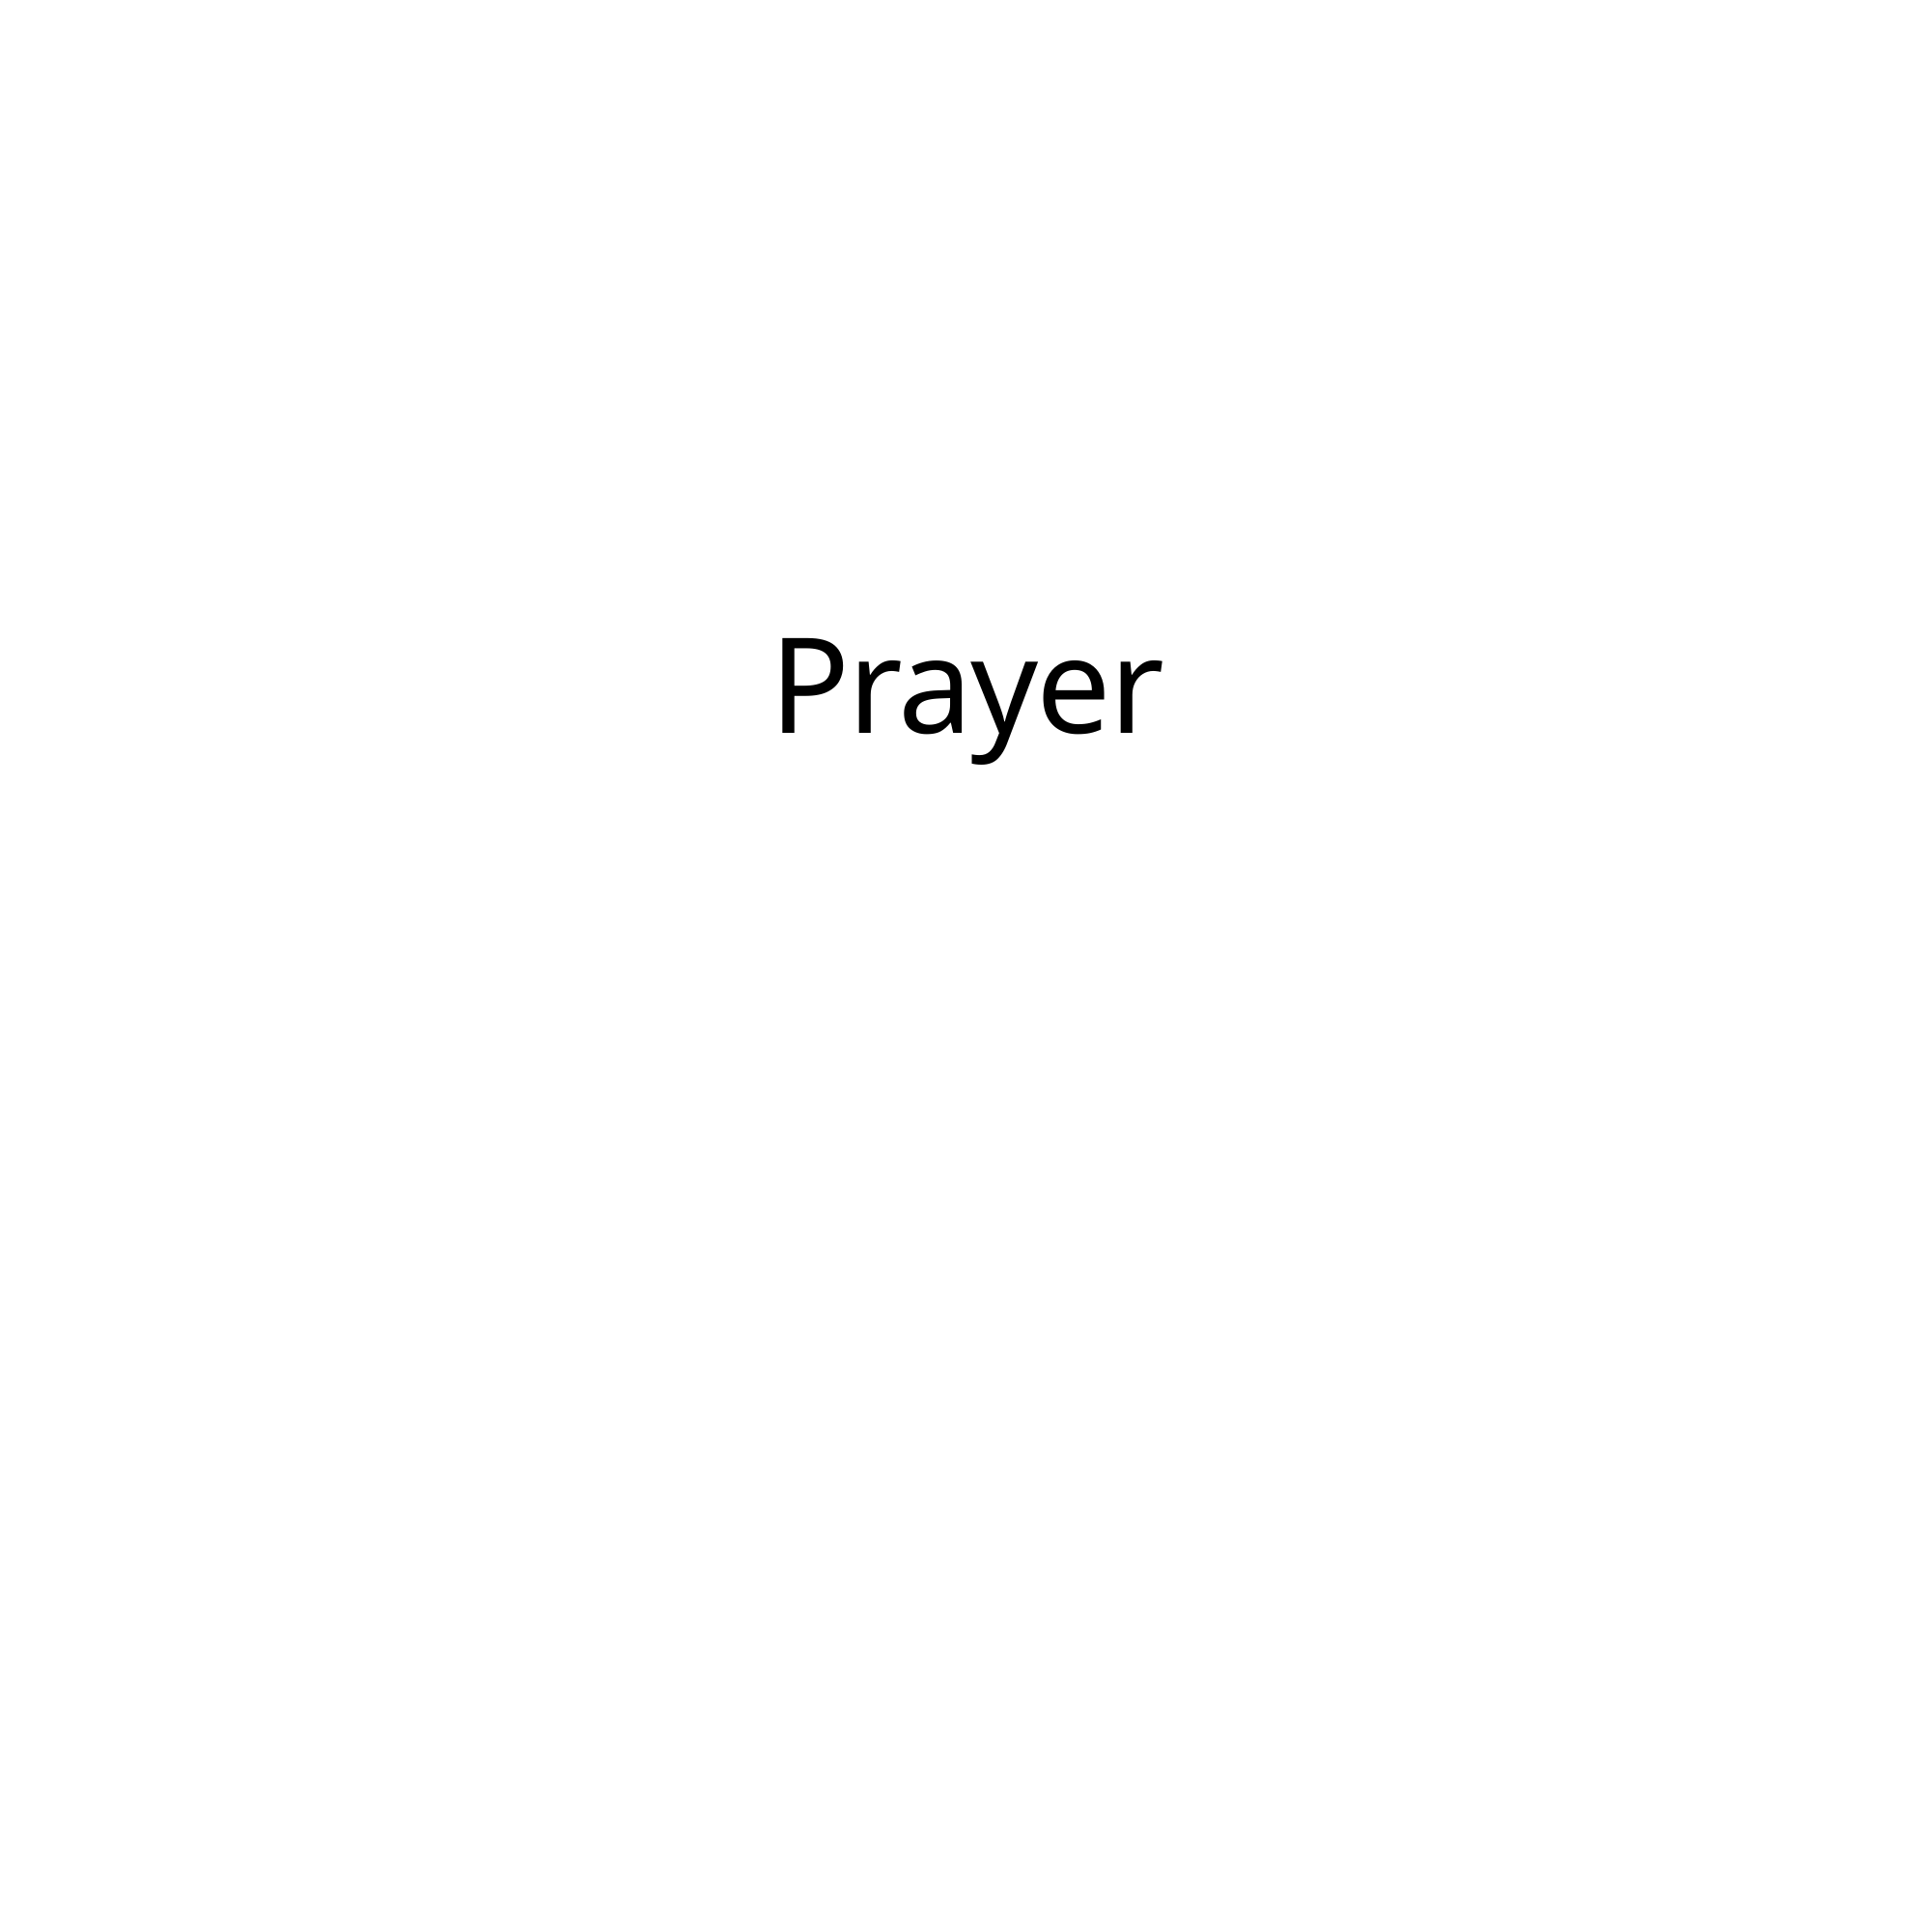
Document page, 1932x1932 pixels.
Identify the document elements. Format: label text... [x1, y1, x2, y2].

text_box Prayer [770, 600, 1162, 723]
